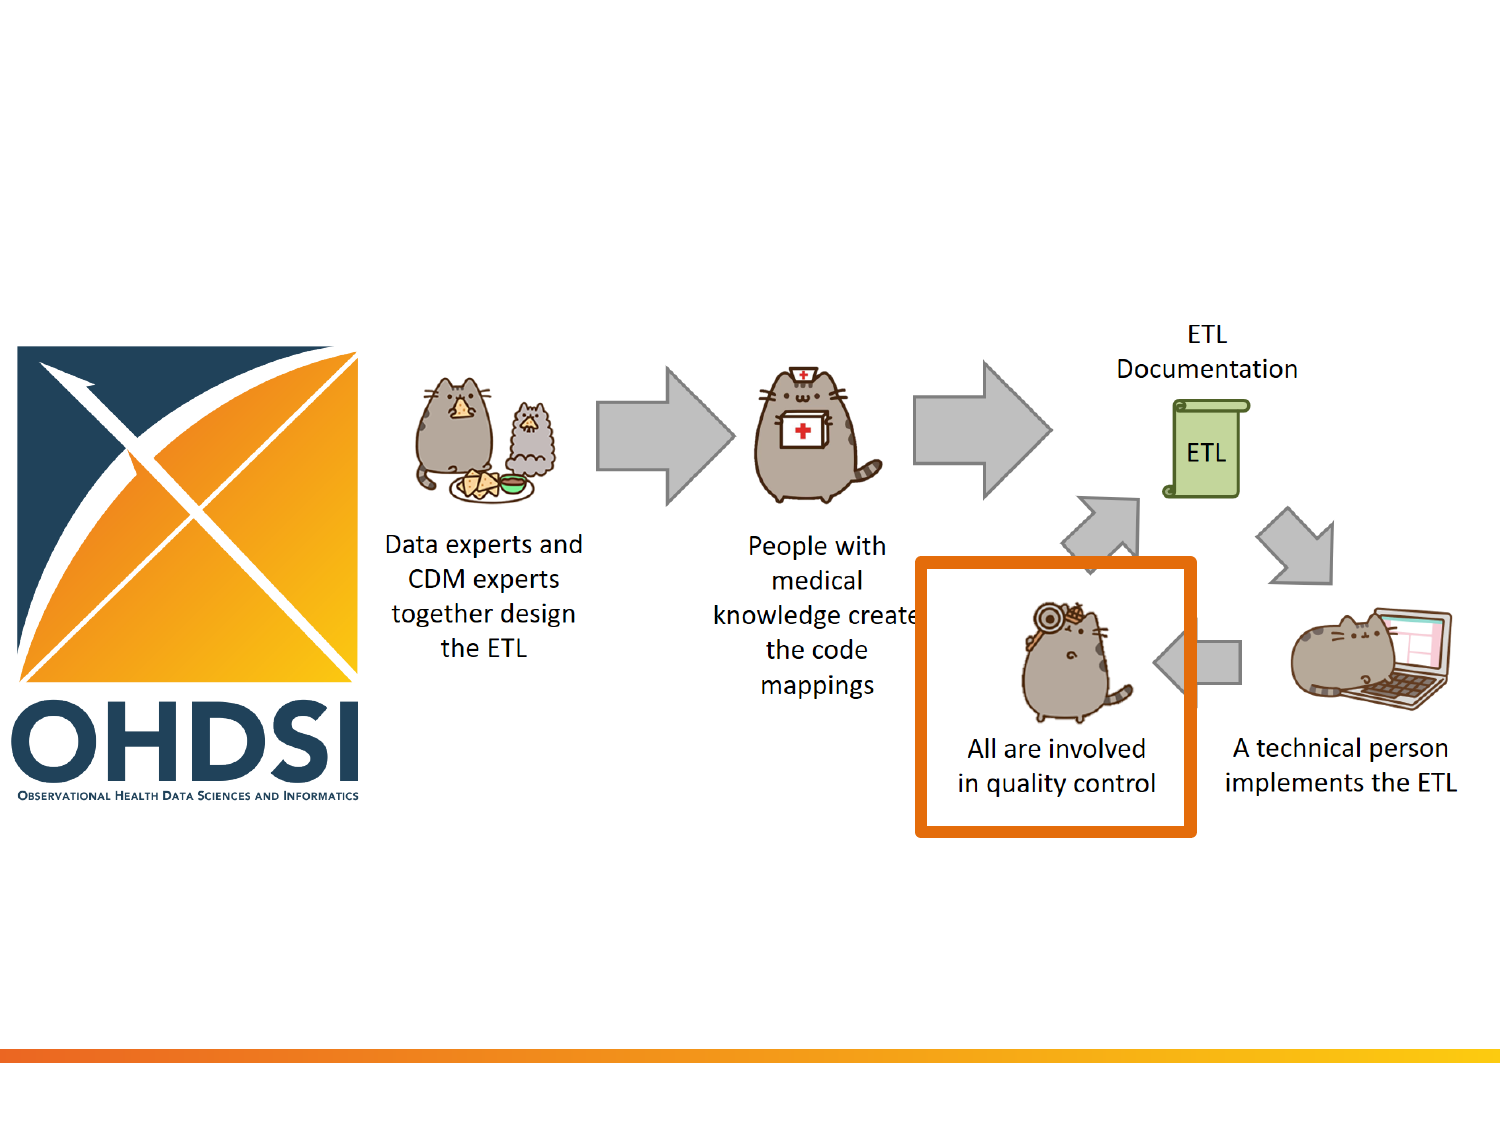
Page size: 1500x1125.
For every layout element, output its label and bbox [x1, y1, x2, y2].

text_box [919, 824, 1193, 834]
picture [0, 307, 1463, 838]
